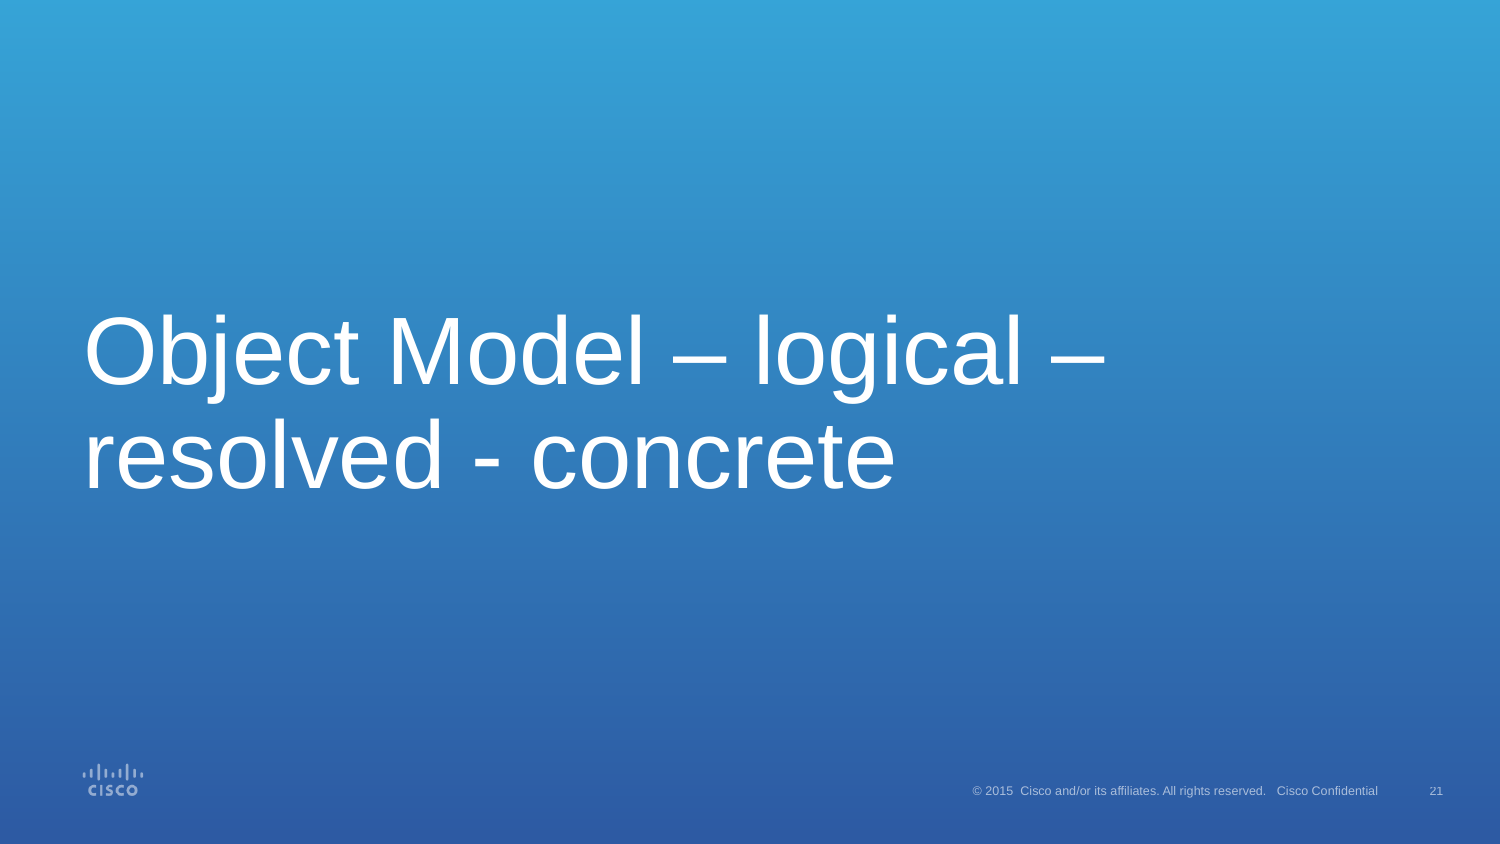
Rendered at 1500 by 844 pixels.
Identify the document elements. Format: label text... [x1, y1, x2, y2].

title Object Model – logical – resolved - concrete [68, 150, 1315, 572]
